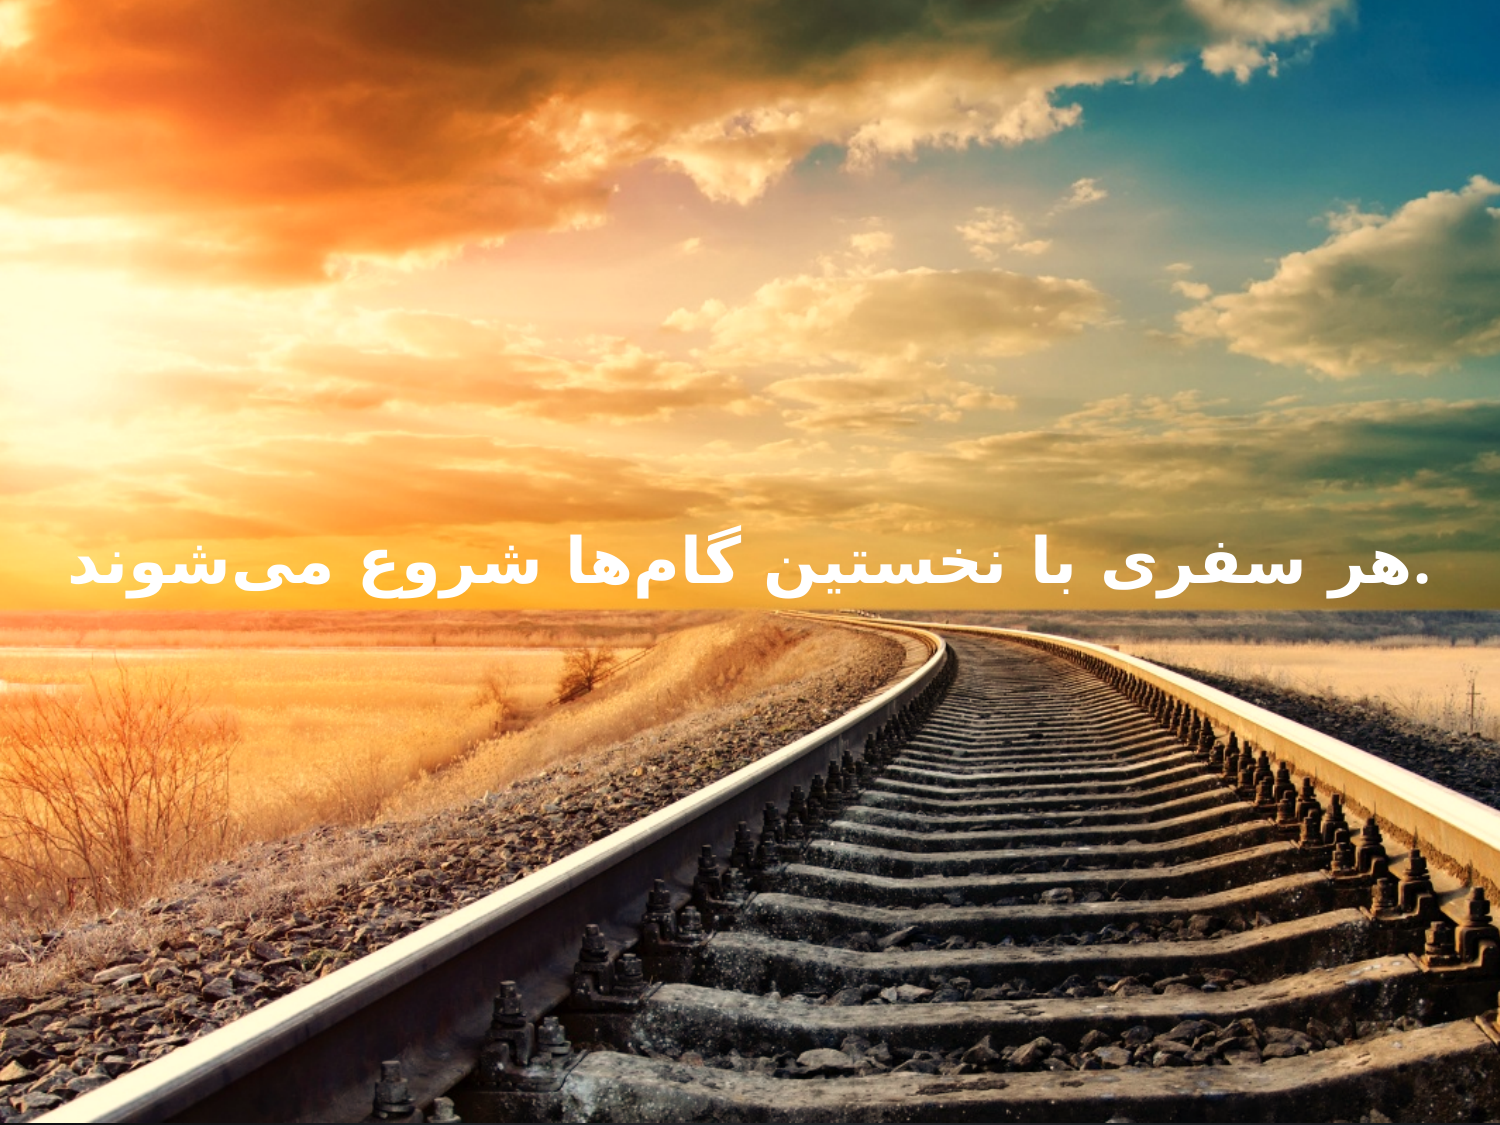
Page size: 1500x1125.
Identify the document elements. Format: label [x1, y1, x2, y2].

list [0, 0, 1500, 1125]
